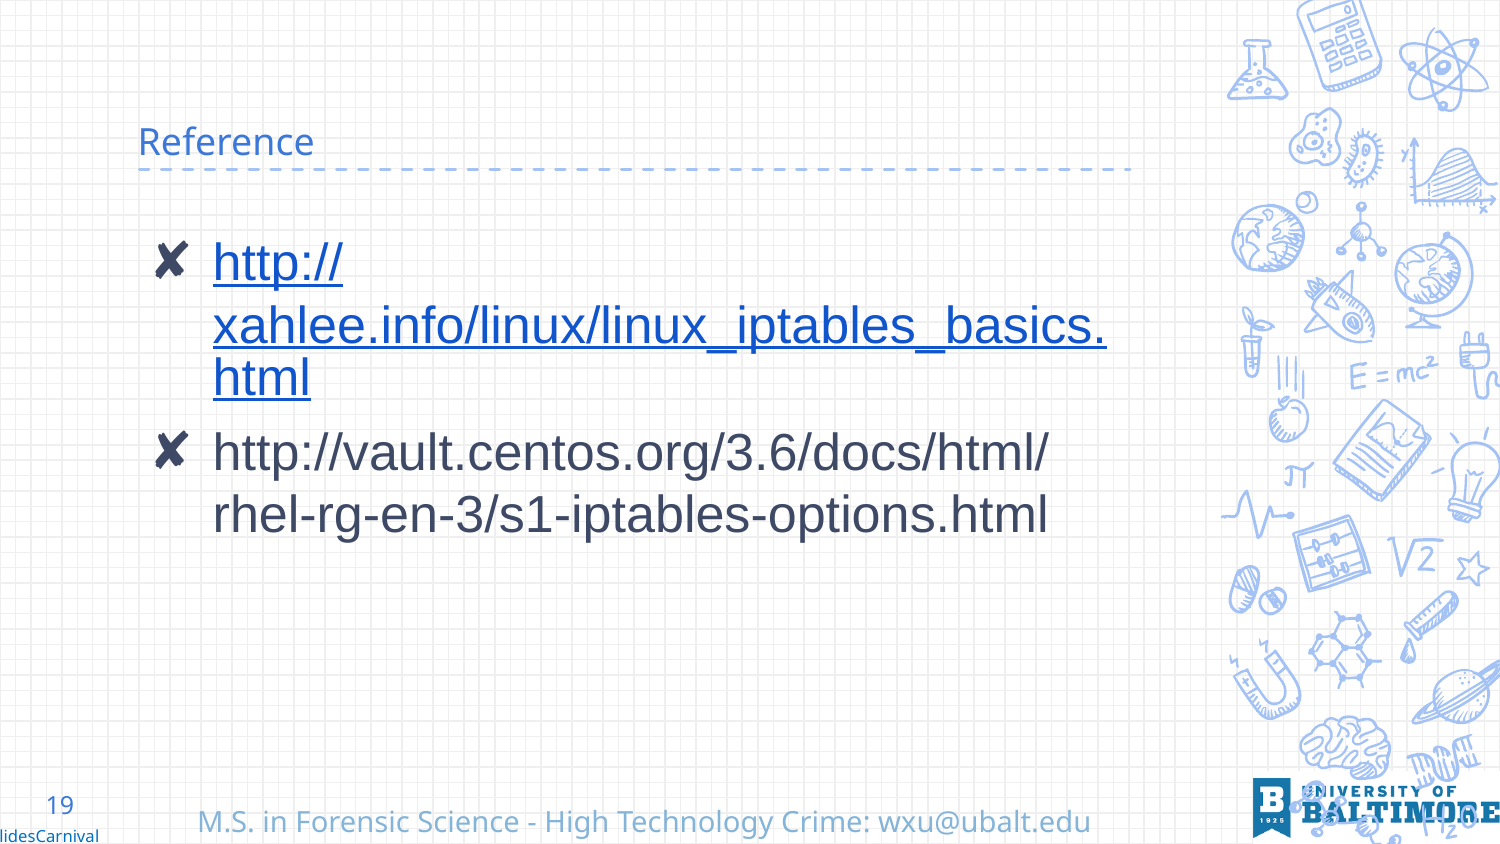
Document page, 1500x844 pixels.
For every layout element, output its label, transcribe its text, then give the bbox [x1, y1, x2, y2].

title Reference [122, 36, 1130, 178]
slide_number 19 [14, 774, 105, 840]
picture [1365, 817, 1376, 833]
picture [1316, 786, 1321, 797]
list http://xahlee.info/linux/linux_iptables_basics.html http://vault.centos.org/3.6/docs/html/rhel-rg-en-3/s1-iptables-options.html [122, 213, 1130, 806]
picture [1253, 771, 1500, 844]
picture [1327, 813, 1336, 822]
